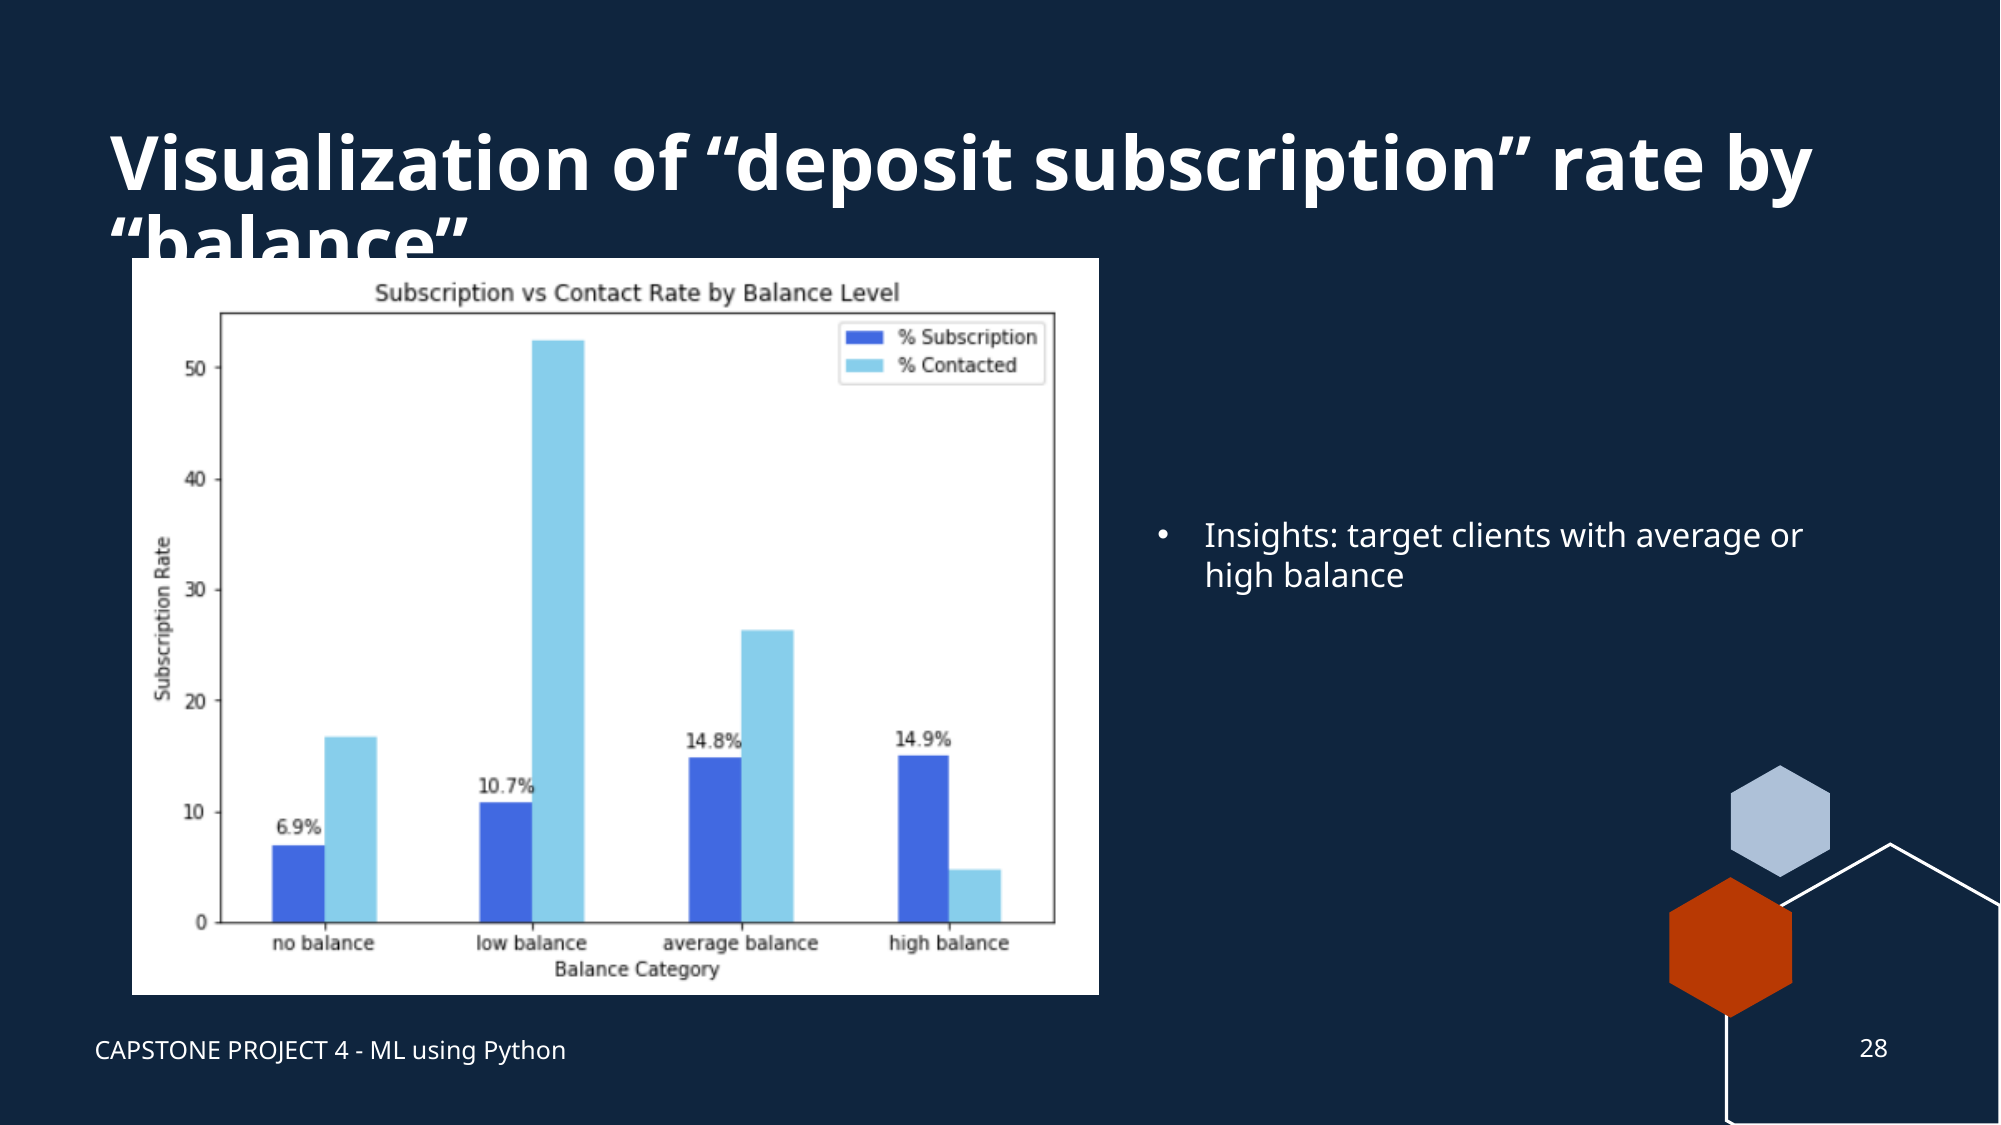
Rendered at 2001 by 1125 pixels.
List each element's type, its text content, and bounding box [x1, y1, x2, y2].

title Visualization of “deposit subscription” rate by “balance” [95, 118, 1882, 352]
picture [132, 257, 1099, 995]
text_box Insights: target clients with average or high balance [1142, 506, 1838, 774]
footer CAPSTONE PROJECT 4 - ML using Python [79, 1020, 755, 1080]
text_box 28 [1836, 1019, 1912, 1080]
